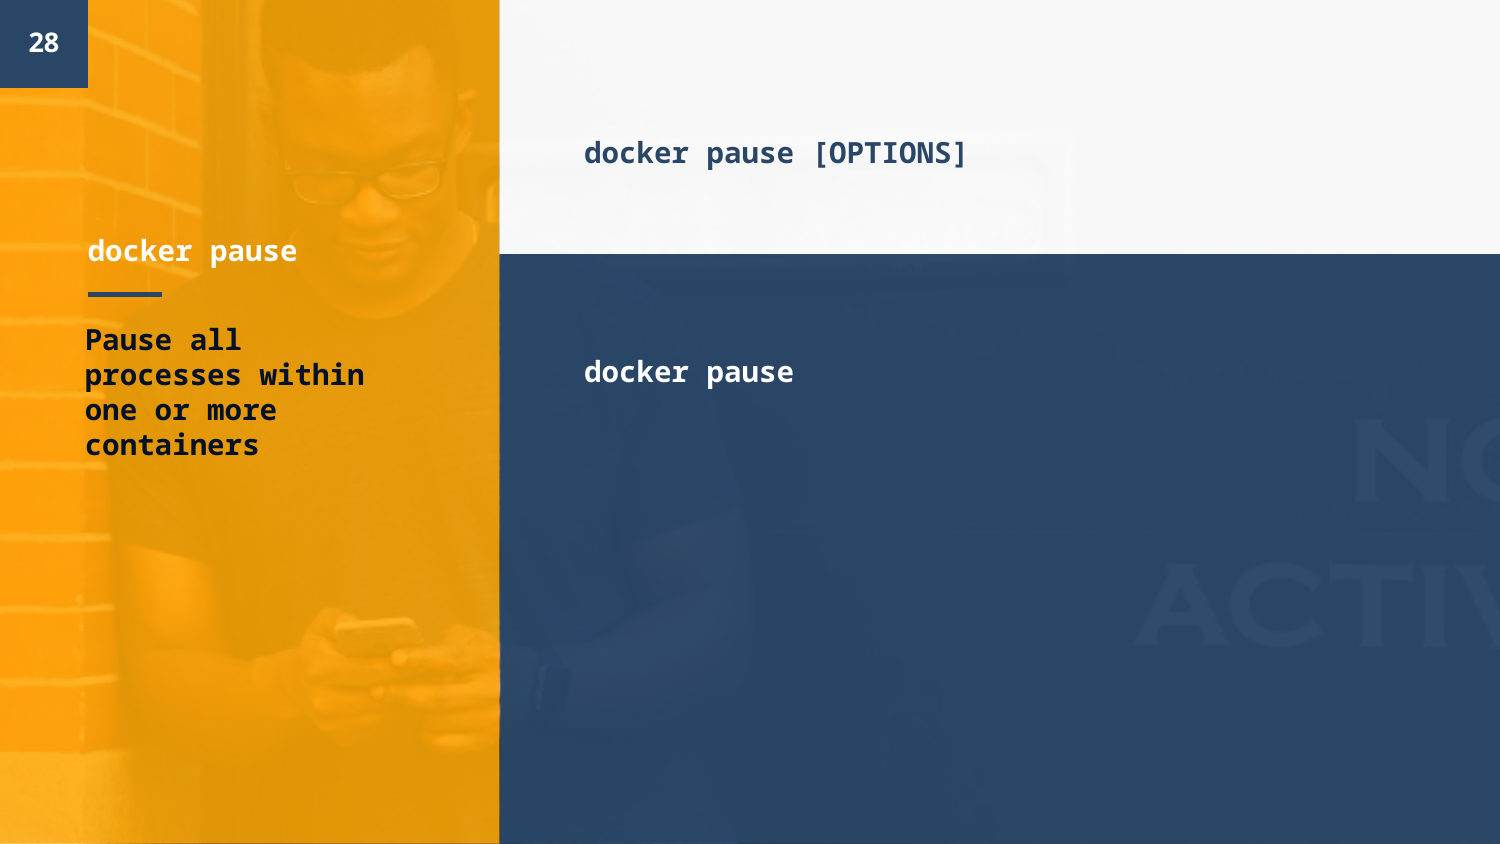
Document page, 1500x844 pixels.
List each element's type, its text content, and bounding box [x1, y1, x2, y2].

list Pause all processes within one or more containers [50, 306, 425, 728]
title docker pause [72, 171, 425, 283]
slide_number 28 [0, 0, 89, 88]
list docker pause [550, 294, 1455, 403]
list docker pause [OPTIONS] [550, 73, 1455, 185]
